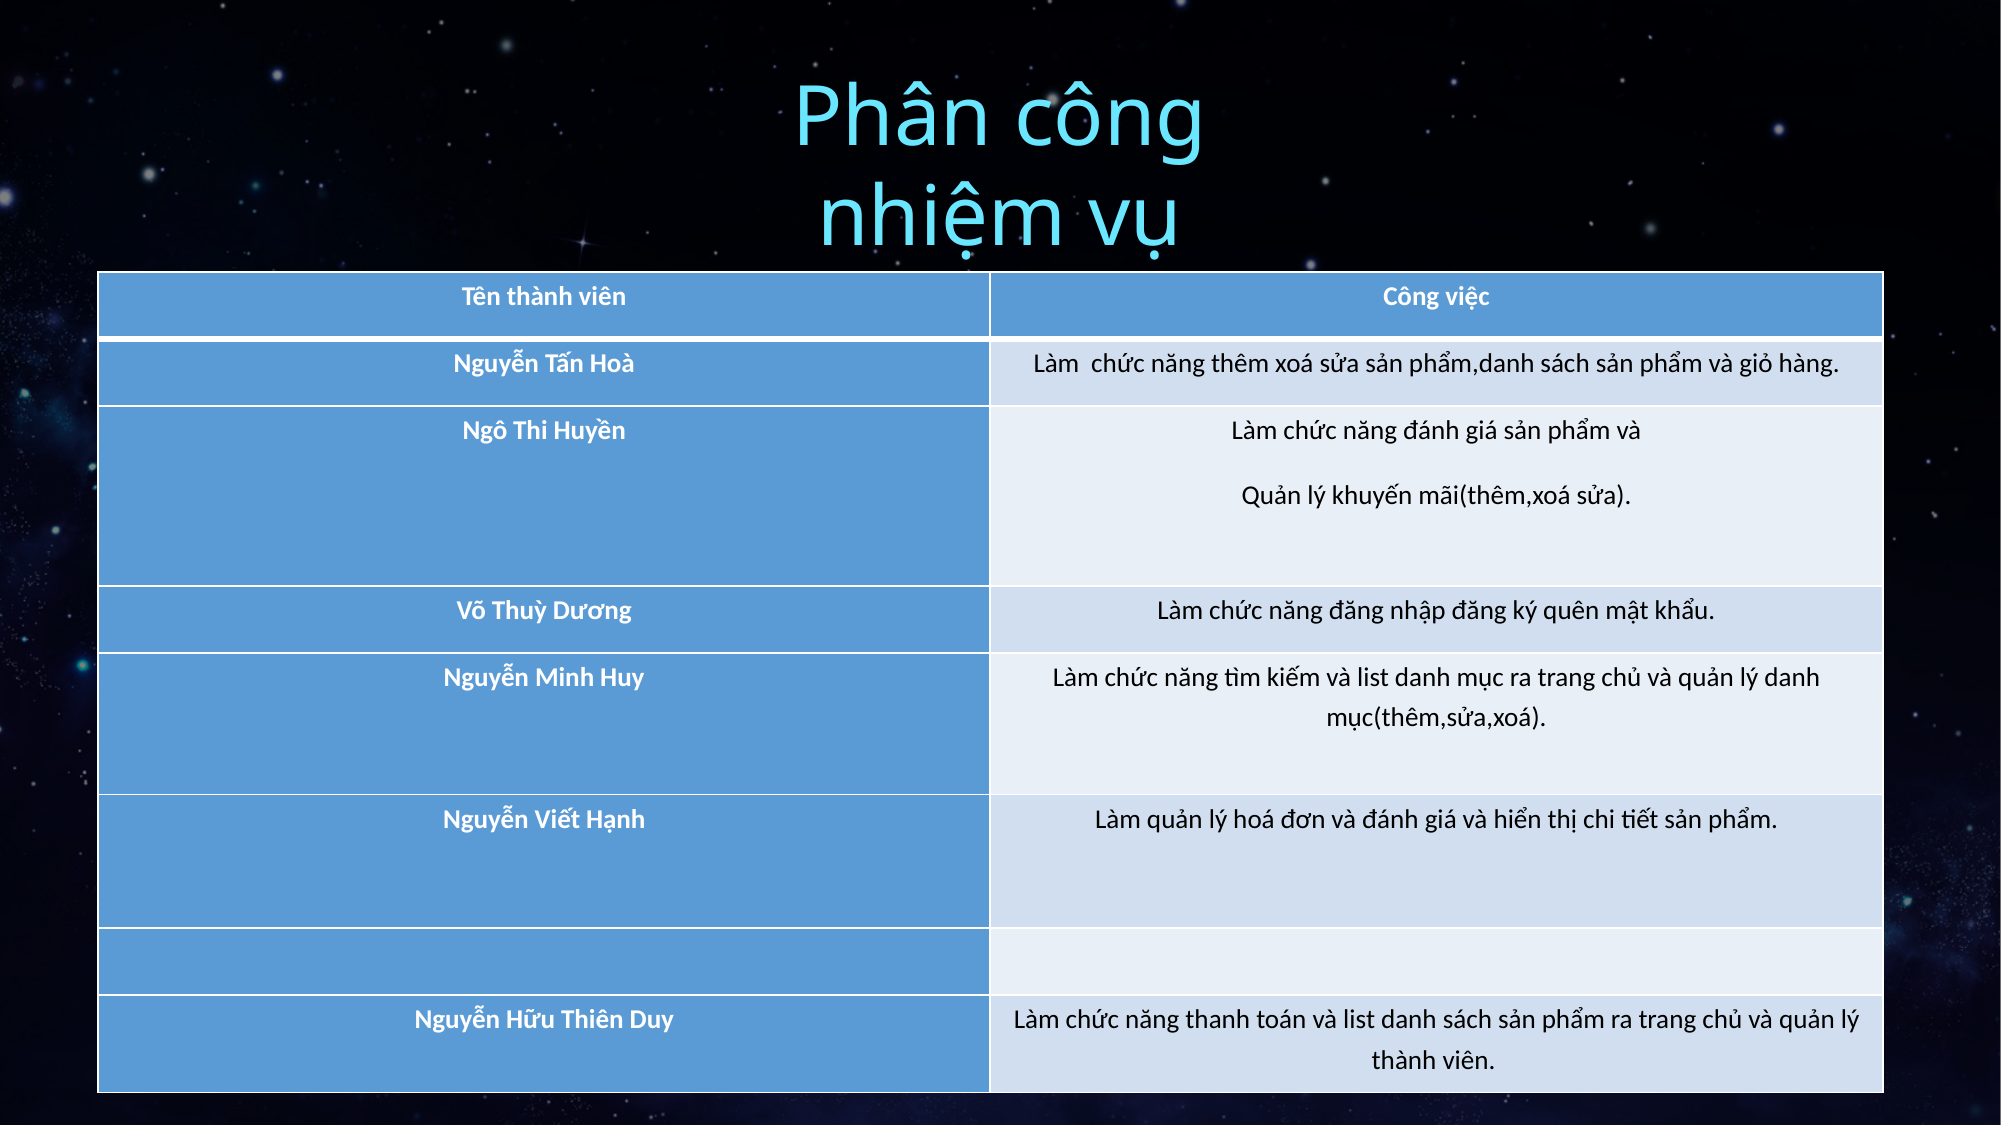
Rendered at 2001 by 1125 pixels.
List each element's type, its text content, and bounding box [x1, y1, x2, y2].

table_cell [99, 929, 989, 994]
table_cell Nguyễn Hữu Thiên Duy [99, 996, 989, 1092]
table_cell Làm chức năng đánh giá sản phẩm và Quản lý khuyến mãi(thêm,xoá sửa). [991, 407, 1882, 585]
picture [0, 0, 2001, 1125]
table_cell Võ Thuỳ Dương [99, 587, 989, 652]
table_cell Làm quản lý hoá đơn và đánh giá và hiển thị chi tiết sản phẩm. [991, 795, 1882, 927]
table_header Tên thành viên [99, 273, 989, 336]
table_cell Nguyễn Minh Huy [99, 654, 989, 794]
table_header Công việc [991, 273, 1882, 336]
table_cell Ngô Thi Huyền [99, 407, 989, 585]
table_cell [991, 929, 1882, 994]
table_cell Làm chức năng thanh toán và list danh sách sản phẩm ra trang chủ và quản lý thành viên. [991, 996, 1882, 1092]
text_box Phân công nhiệm vụ [652, 54, 1348, 270]
table_cell Làm chức năng thêm xoá sửa sản phẩm,danh sách sản phẩm và giỏ hàng. [991, 342, 1882, 405]
table_cell Làm chức năng đăng nhập đăng ký quên mật khẩu. [991, 587, 1882, 652]
table_cell Nguyễn Viết Hạnh [99, 795, 989, 927]
table_cell Làm chức năng tìm kiếm và list danh mục ra trang chủ và quản lý danh mục(thêm,sửa,xoá). [991, 654, 1882, 794]
table_cell Nguyễn Tấn Hoà [99, 342, 989, 405]
